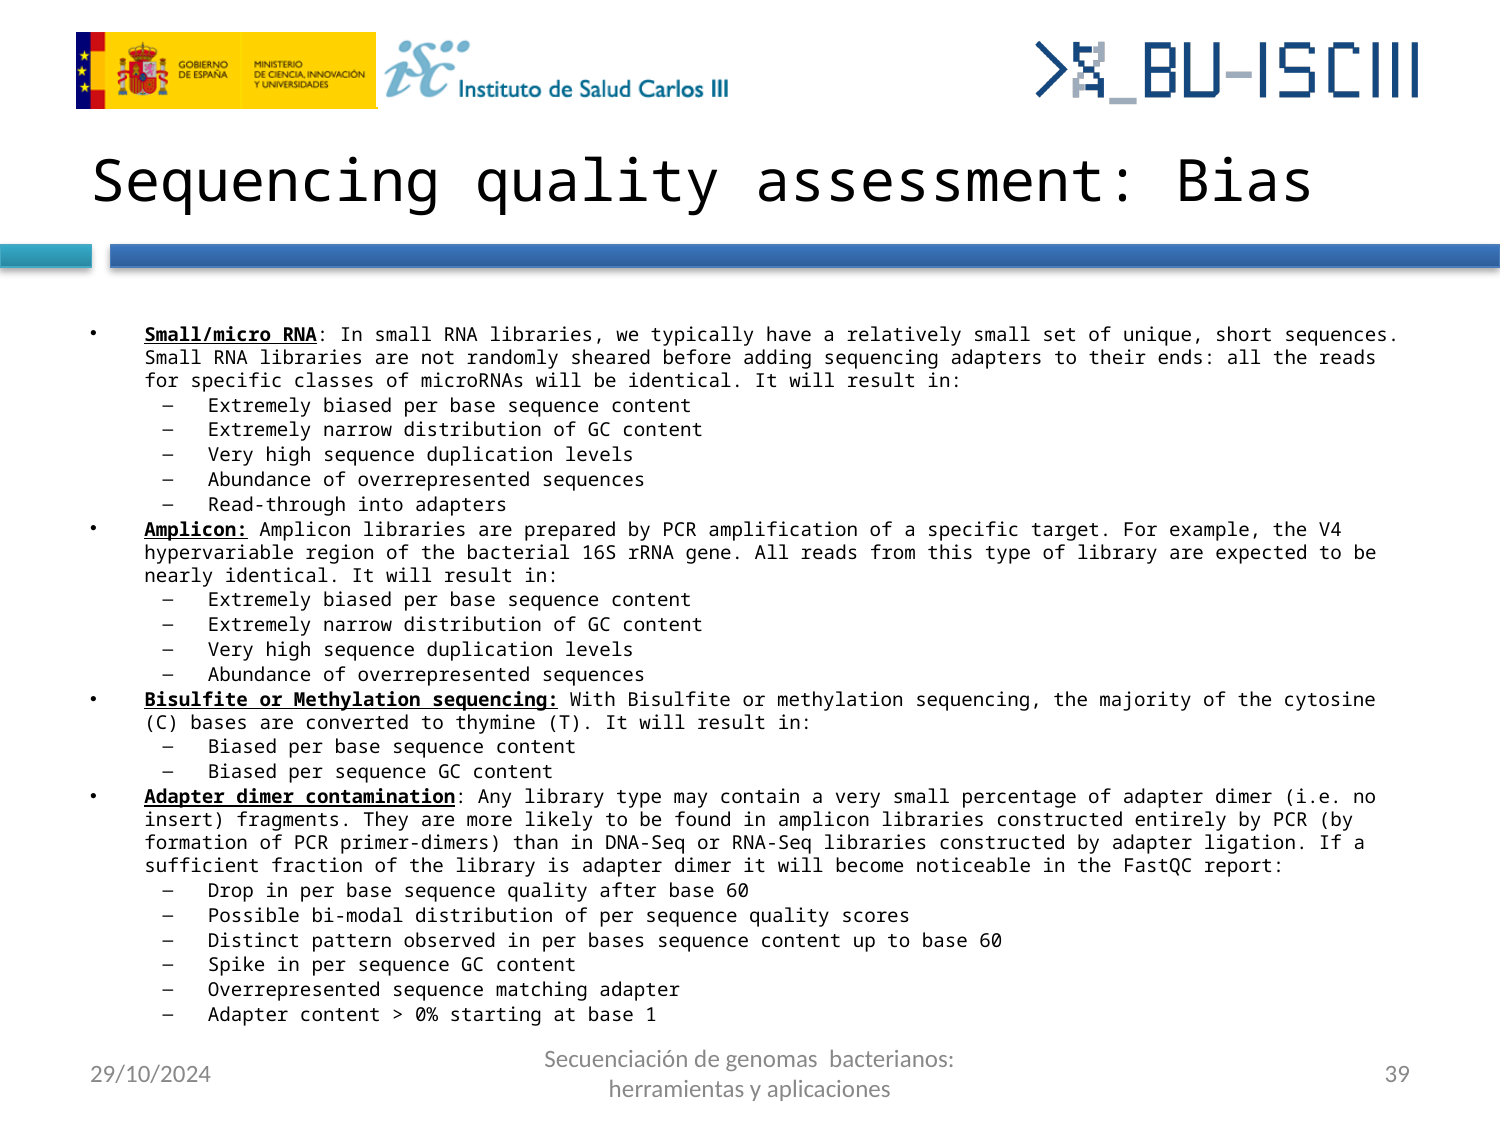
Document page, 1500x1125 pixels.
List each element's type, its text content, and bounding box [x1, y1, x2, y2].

list Small/micro RNA: In small RNA libraries, we typically have a relatively small set of unique, short sequences. Small RNA libraries are not randomly sheared before adding sequencing adapters to their ends: all the reads for specific classes of microRNAs will be identical. It will result in: Extremely biased per base sequence content Extremely narrow distribution of GC content Very high sequence duplication levels Abundance of overrepresented sequences Read-through into adapters Amplicon: Amplicon libraries are prepared by PCR amplification of a specific target. For example, the V4 hypervariable region of the bacterial 16S rRNA gene. All reads from this type of library are expected to be nearly identical. It will result in: Extremely biased per base sequence content Extremely narrow distribution of GC content Very high sequence duplication levels Abundance of overrepresented sequences Bisulfite or Methylation sequencing: With Bisulfite or methylation sequencing, the majority of the cytosine (C) bases are converted to thymine (T). It will result in: Biased per base sequence content Biased per sequence GC content Adapter dimer contamination: Any library type may contain a very small percentage of adapter dimer (i.e. no insert) fragments. They are more likely to be found in amplicon libraries constructed entirely by PCR (by formation of PCR primer-dimers) than in DNA-Seq or RNA-Seq libraries constructed by adapter ligation. If a sufficient fraction of the library is adapter dimer it will become noticeable in the FastQC report: Drop in per base sequence quality after base 60 Possible bi-modal distribution of per sequence quality scores Distinct pattern observed in per bases sequence content up to base 60 Spike in per sequence GC content Overrepresented sequence matching adapter Adapter content > 0% starting at base 1 [75, 314, 1425, 1043]
picture [76, 32, 809, 109]
slide_number ‹#› [1074, 1042, 1425, 1103]
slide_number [75, 1042, 425, 1103]
footer Secuenciación de genomas bacterianos: herramientas y aplicaciones [512, 1042, 988, 1103]
title Sequencing quality assessment: Bias [75, 113, 1425, 244]
picture [1021, 0, 1436, 138]
